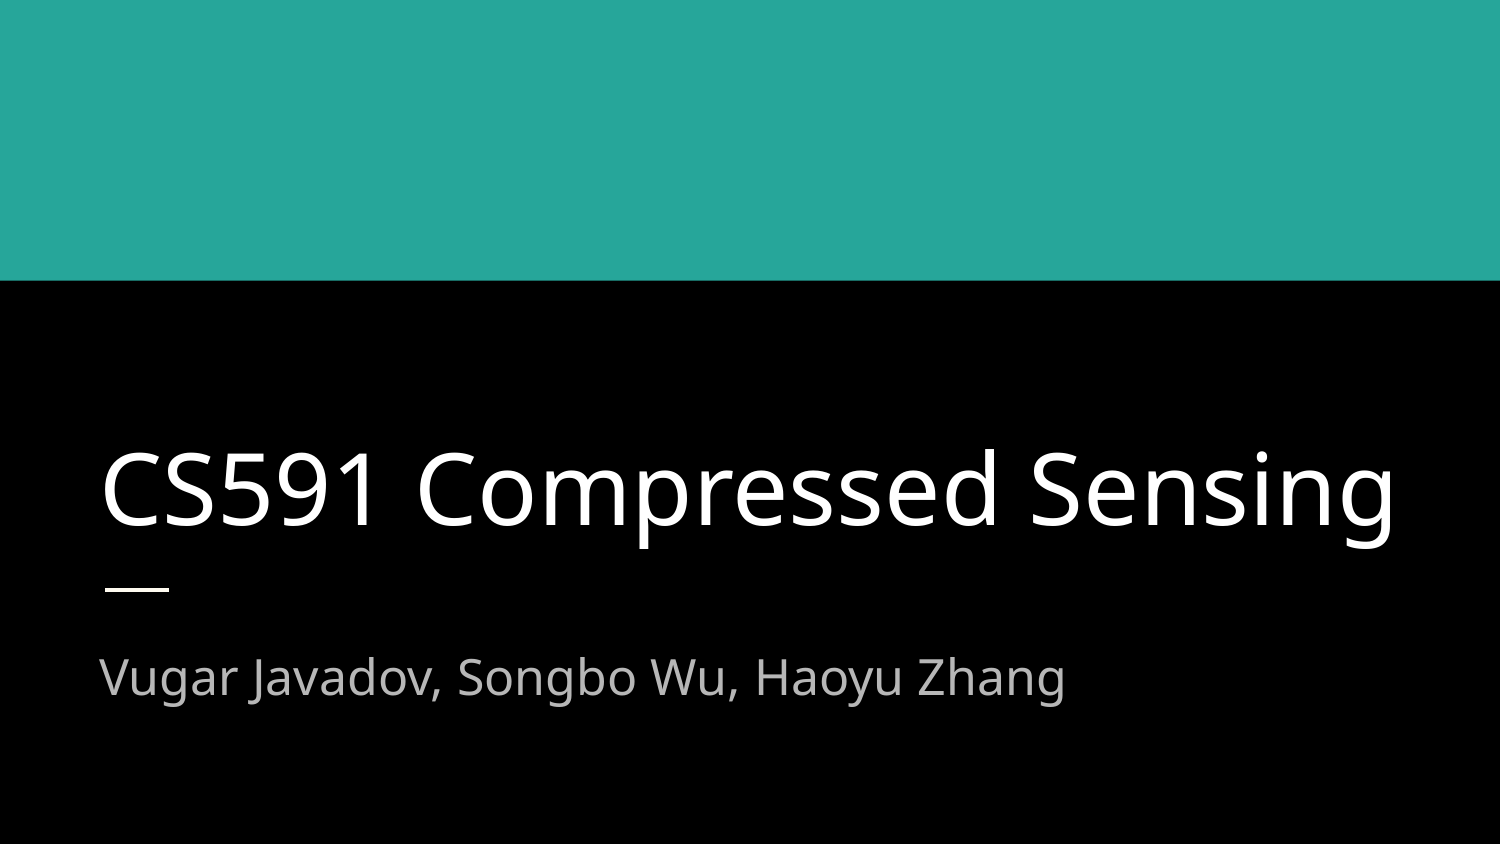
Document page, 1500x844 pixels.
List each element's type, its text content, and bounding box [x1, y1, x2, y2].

title CS591 Compressed Sensing [84, 310, 1477, 561]
subtitle Vugar Javadov, Songbo Wu, Haoyu Zhang [84, 630, 1416, 760]
